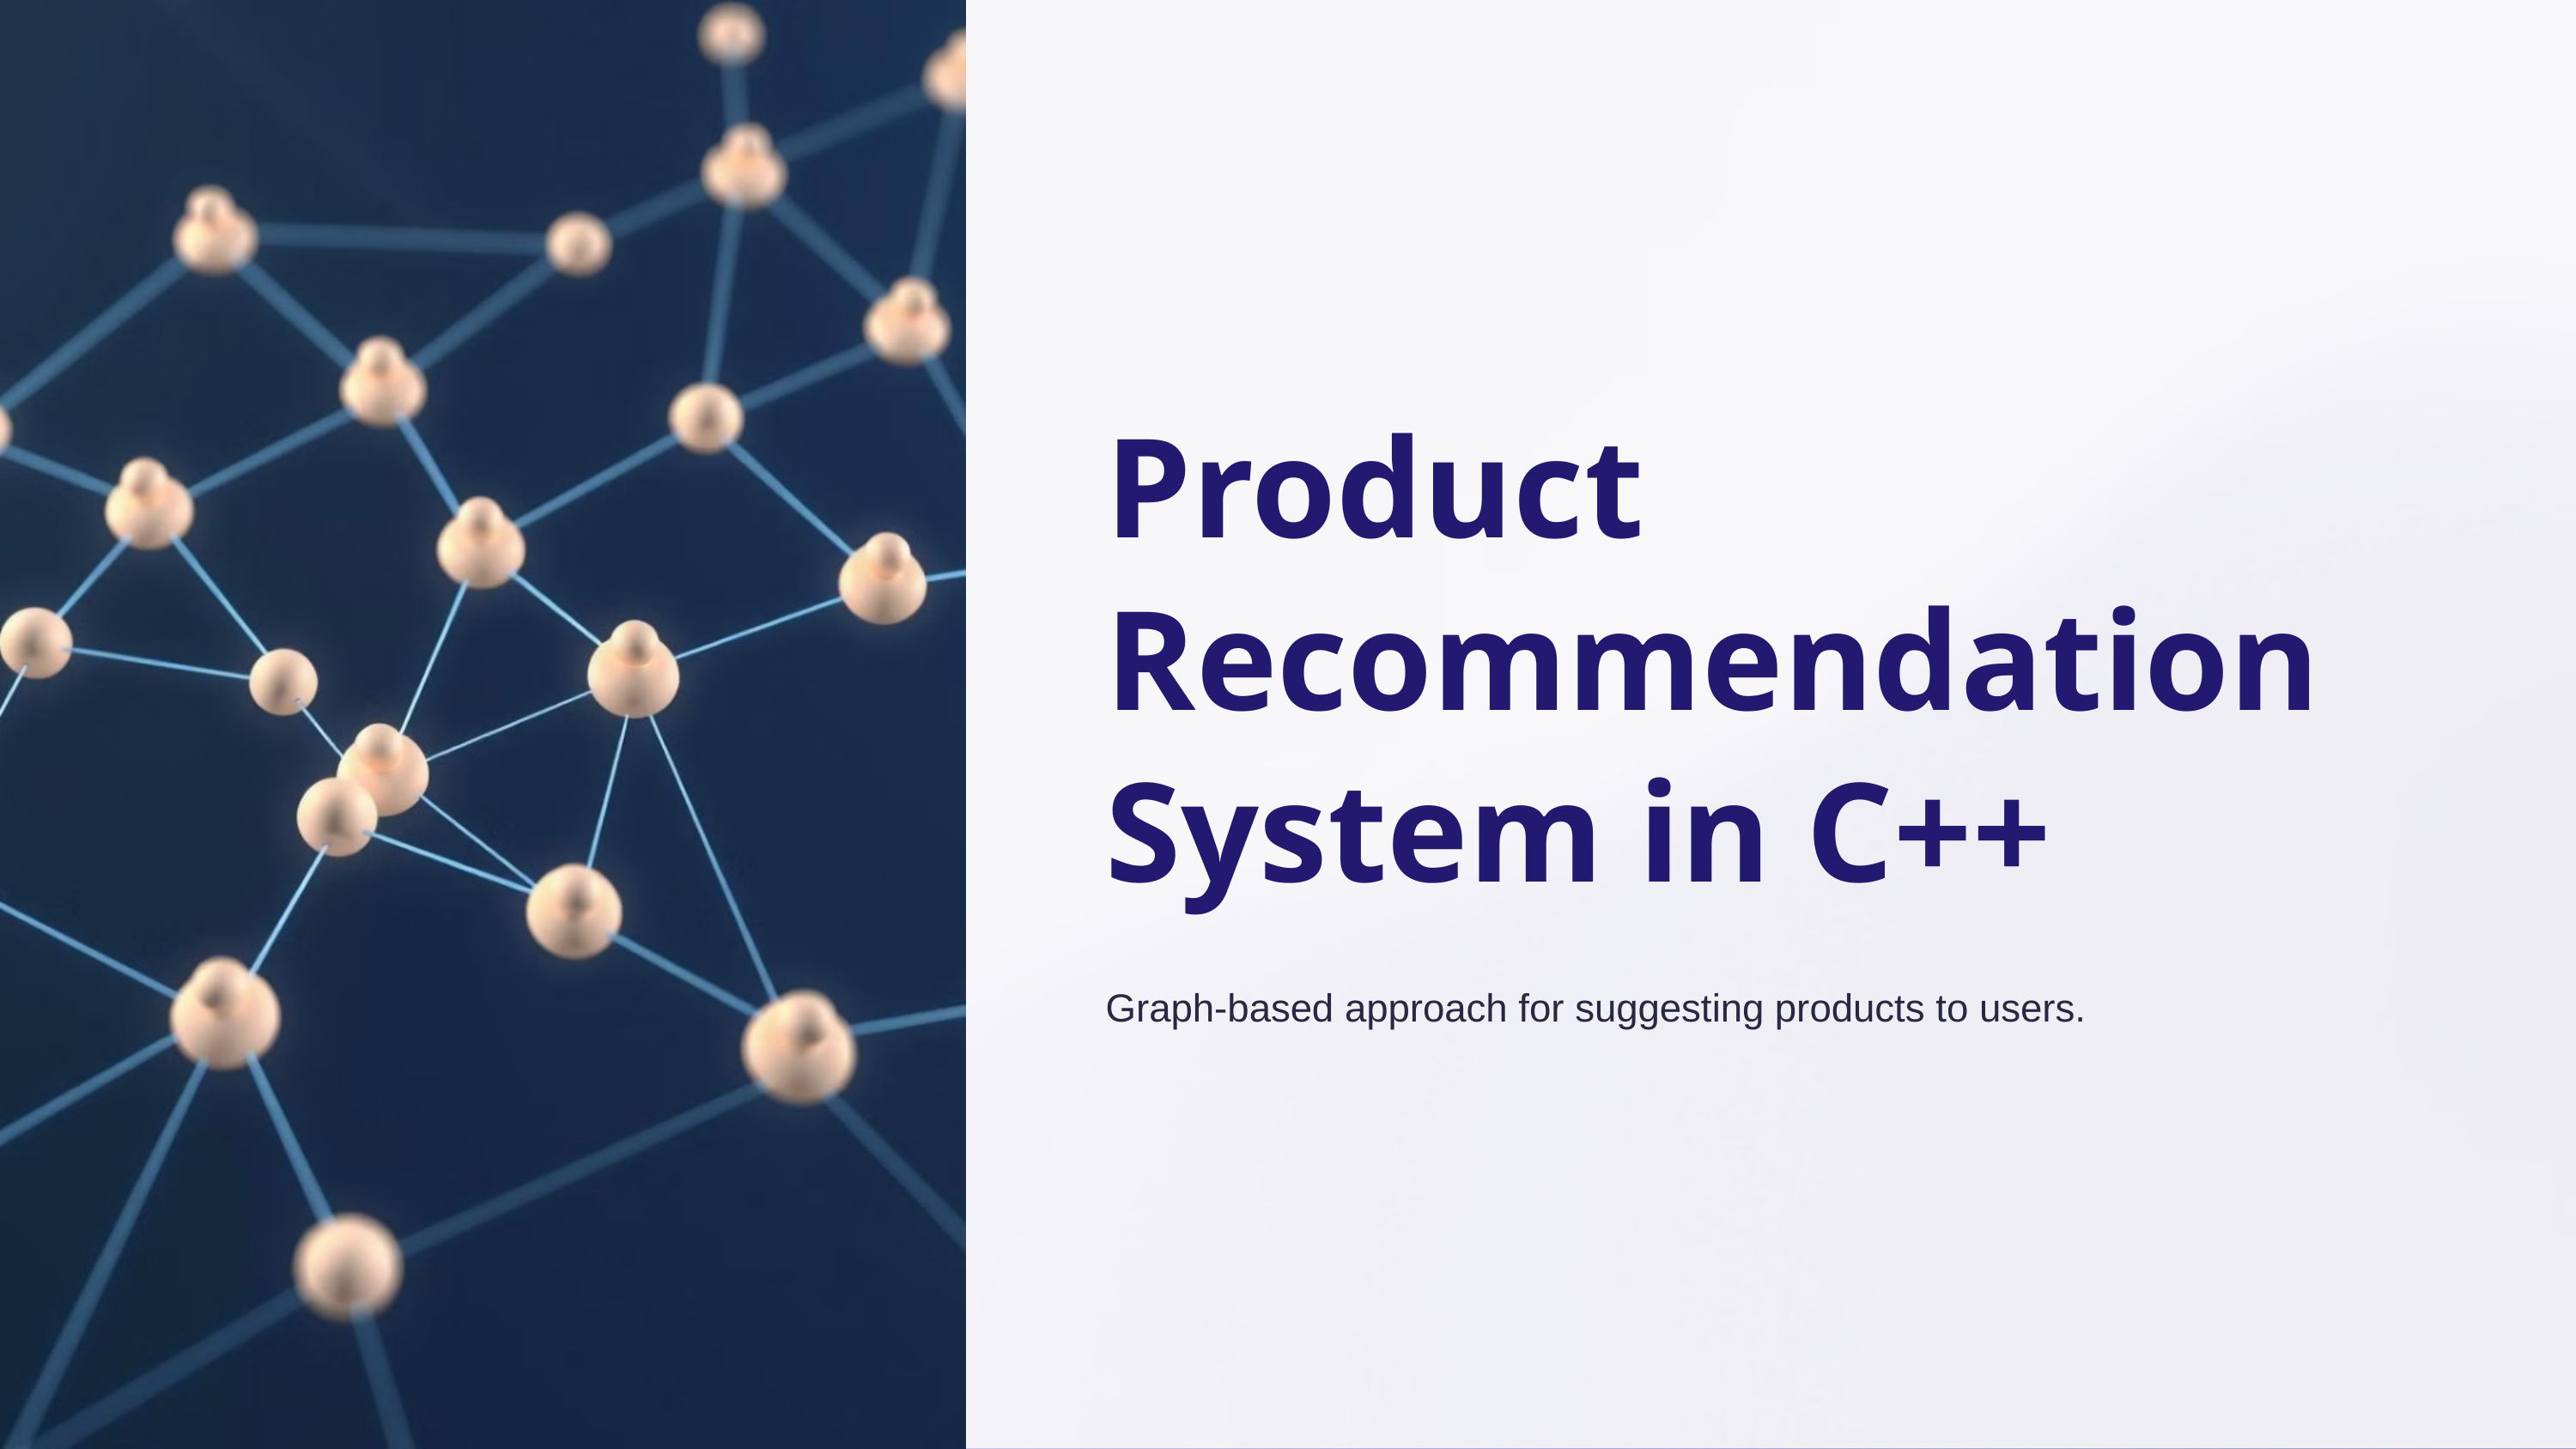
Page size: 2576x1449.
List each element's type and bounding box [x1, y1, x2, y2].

text_box [0, 0, 2576, 1449]
